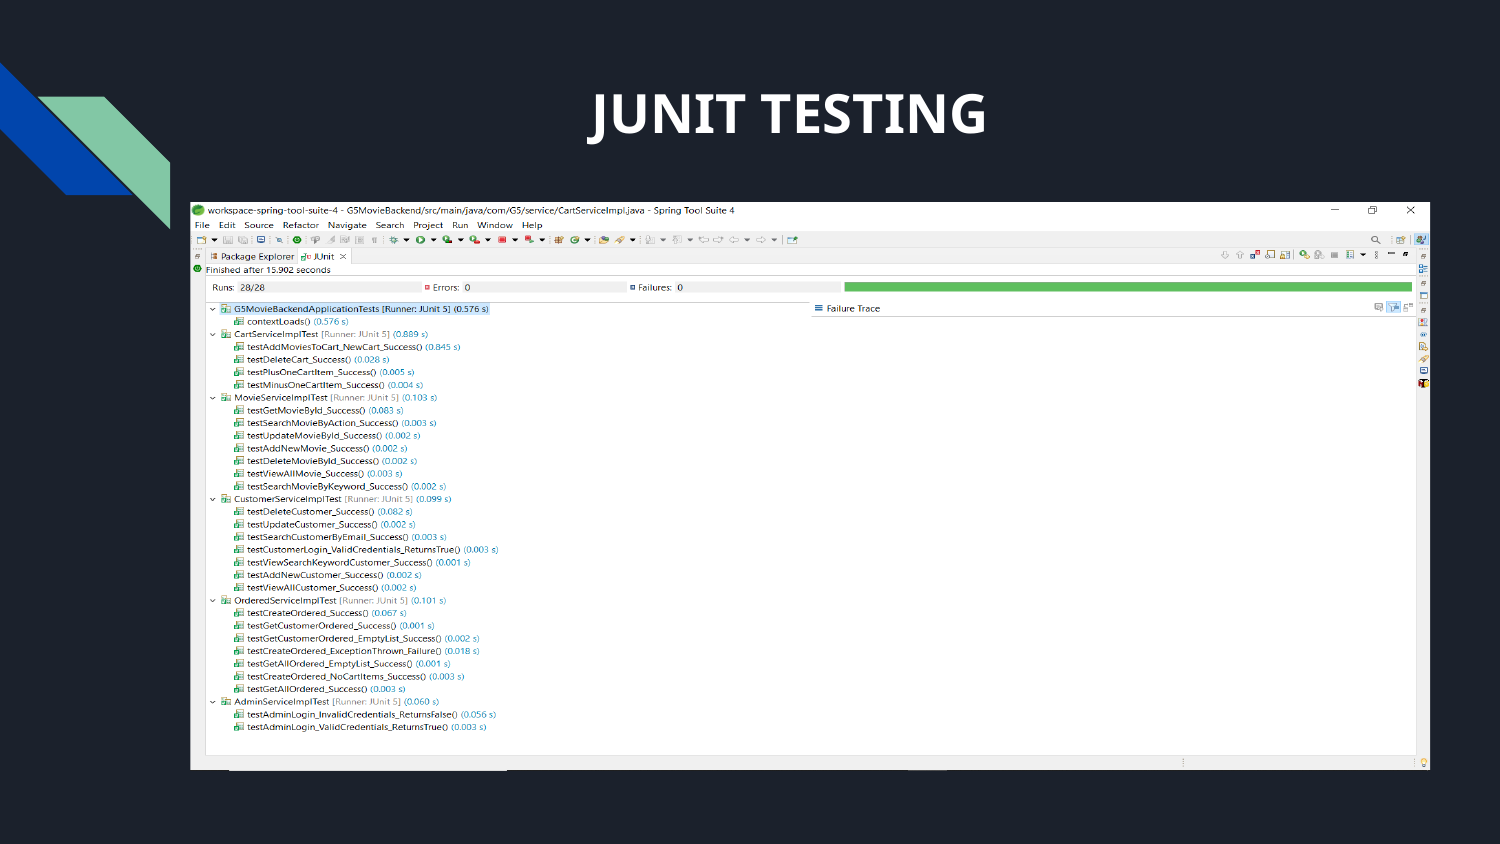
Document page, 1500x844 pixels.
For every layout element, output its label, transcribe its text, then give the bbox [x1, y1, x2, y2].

picture [190, 201, 1431, 771]
title JUNIT TESTING [212, 64, 1368, 178]
